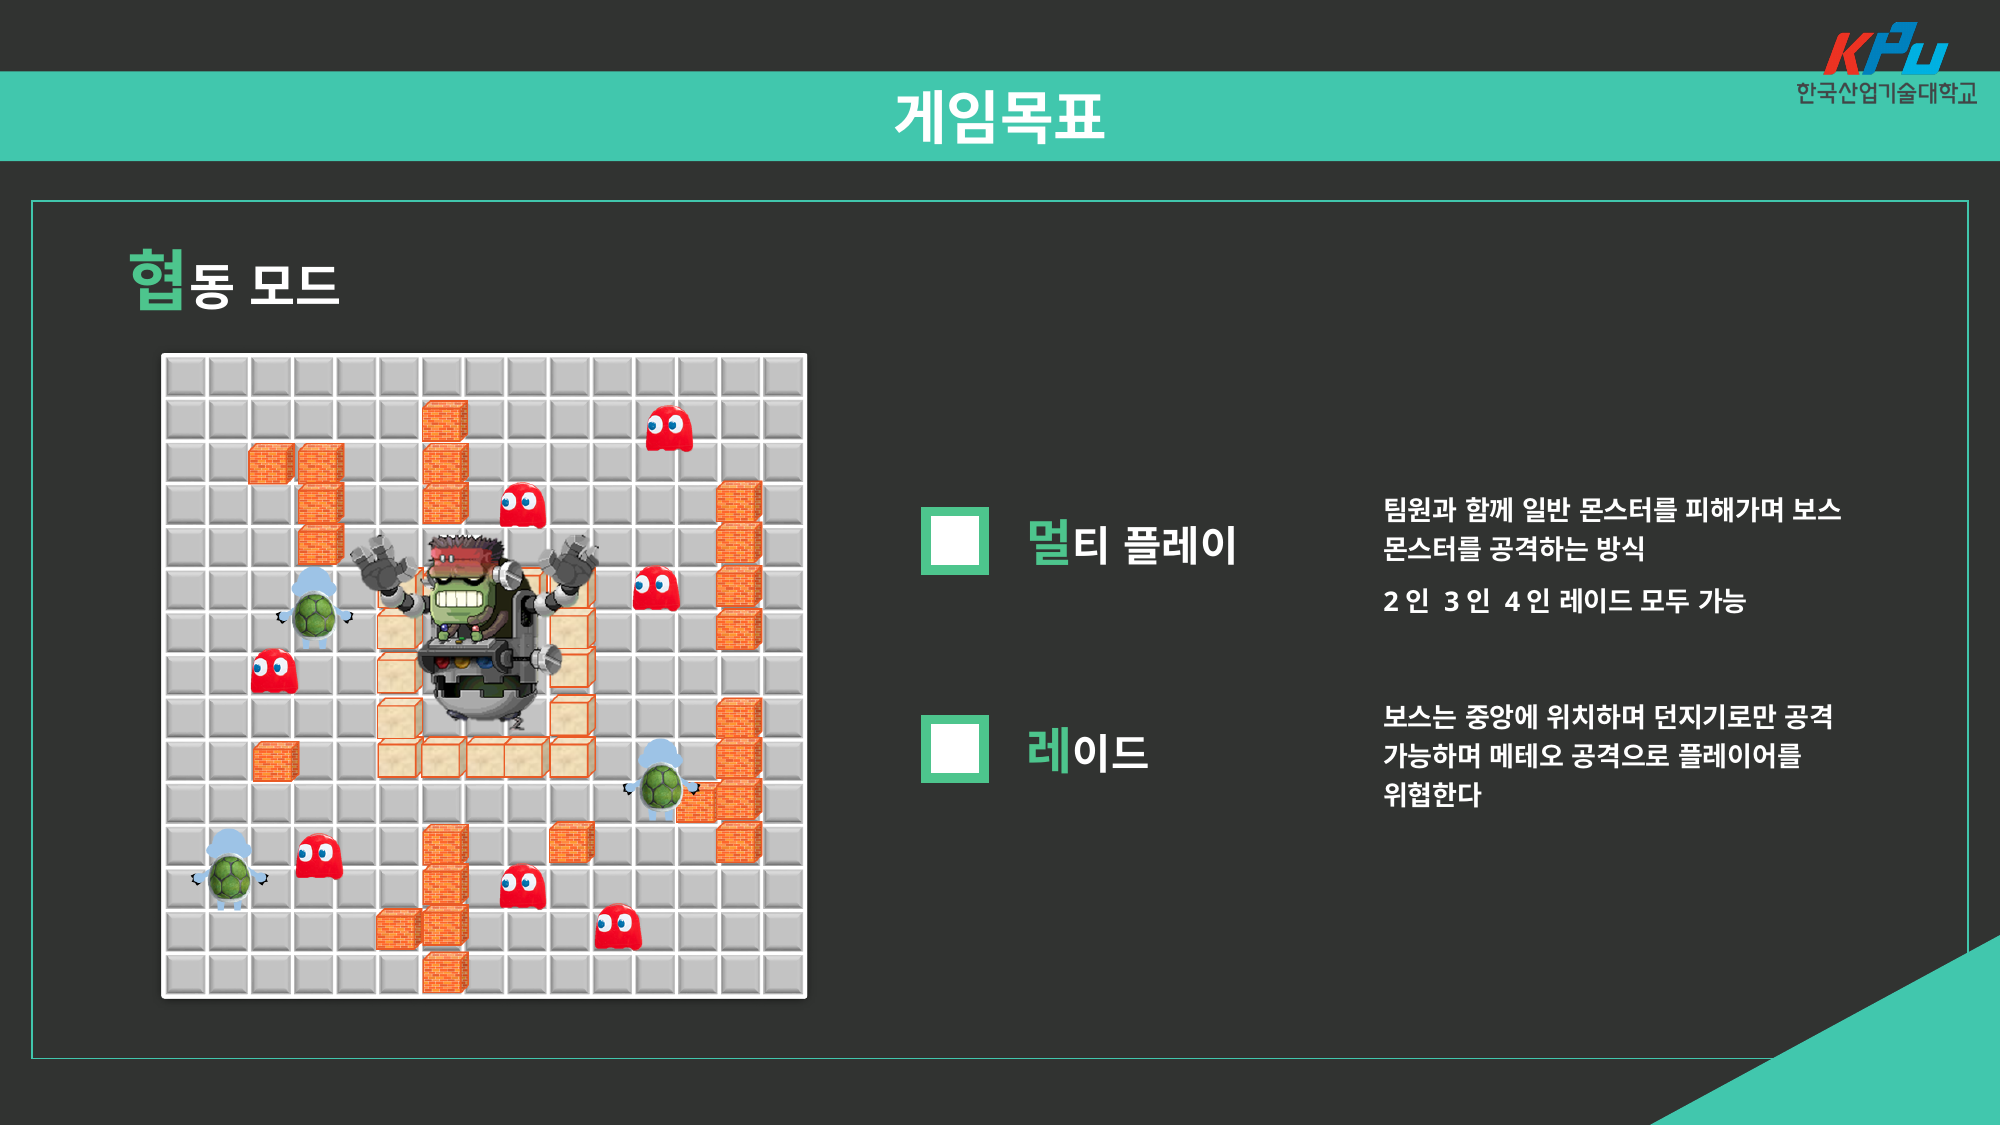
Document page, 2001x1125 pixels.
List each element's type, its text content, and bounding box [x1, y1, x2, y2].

text_box 보스는 중앙에 위치하며 던지기로만 공격 가능하며 메테오 공격으로 플레이어를 위협한다 [1368, 686, 1889, 819]
text_box 게임목표 [0, 70, 2000, 162]
text_box [1649, 933, 2000, 1125]
picture [1887, 33, 1901, 42]
text_box 멀티 플레이 [1011, 492, 1418, 599]
text_box 팀원과 함께 일반 몬스터를 피해가며 보스 몬스터를 공격하는 방식 2인 3인 4인 레이드 모두 가능 [1368, 498, 1889, 605]
slide_number 14 [1493, 1042, 1944, 1103]
text_box [925, 719, 985, 779]
picture [148, 341, 820, 1013]
text_box [925, 511, 985, 571]
picture [1797, 22, 1977, 117]
text_box 레이드 [1011, 699, 1368, 806]
text_box [31, 200, 1969, 1059]
text_box 협동 모드 [31, 230, 438, 326]
